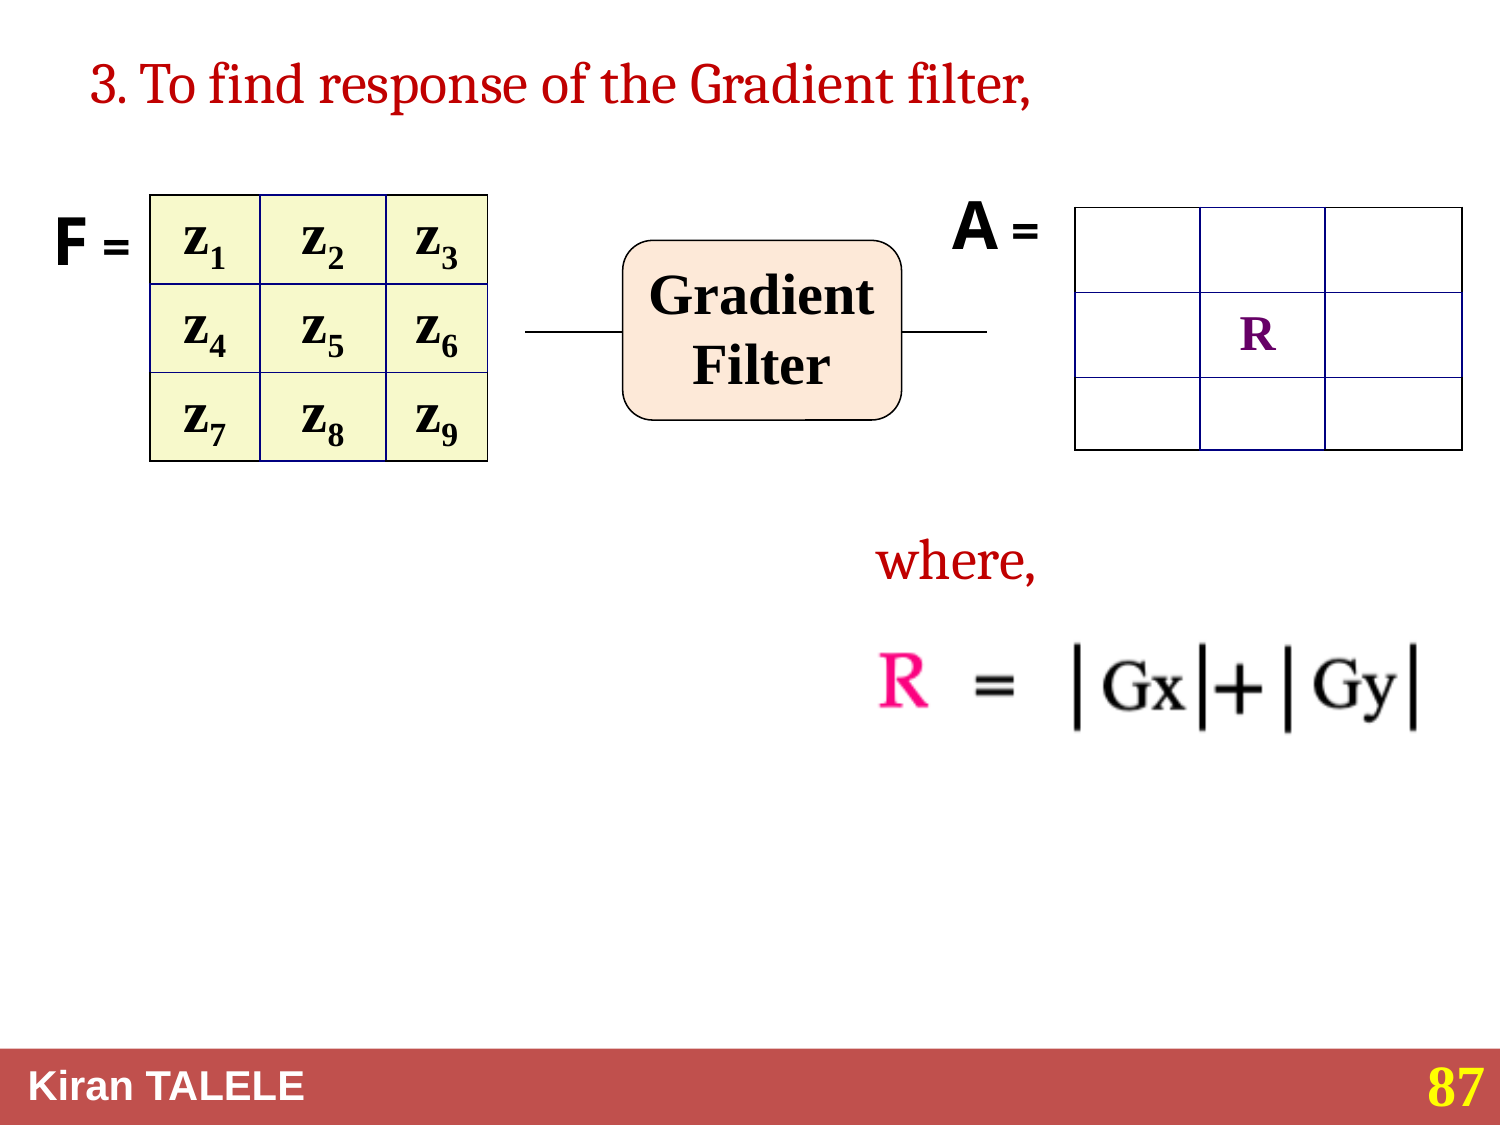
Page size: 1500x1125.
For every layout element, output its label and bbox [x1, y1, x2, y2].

table_cell [261, 373, 385, 460]
table_header [261, 196, 385, 283]
text_box [0, 1040, 1500, 1125]
table_cell [1326, 293, 1461, 377]
table_cell [1201, 378, 1324, 449]
text_box [849, 514, 1088, 600]
table_cell [1201, 369, 1324, 377]
text_box [62, 37, 1413, 124]
table_header [188, 196, 259, 283]
table_cell [1076, 378, 1199, 449]
table_cell [387, 285, 487, 372]
table_header [1076, 208, 1199, 292]
table_cell [1326, 378, 1461, 449]
text_box [1174, 293, 1341, 369]
table_header [1201, 208, 1324, 292]
table_cell [151, 285, 259, 372]
table_cell [1076, 293, 1199, 377]
picture [863, 624, 1446, 742]
table_cell [151, 373, 259, 460]
table_header [1326, 208, 1461, 292]
table_header [387, 196, 487, 283]
text_box [37, 191, 188, 288]
table_cell [261, 285, 385, 372]
table_cell [387, 373, 487, 460]
text_box [488, 174, 1088, 421]
